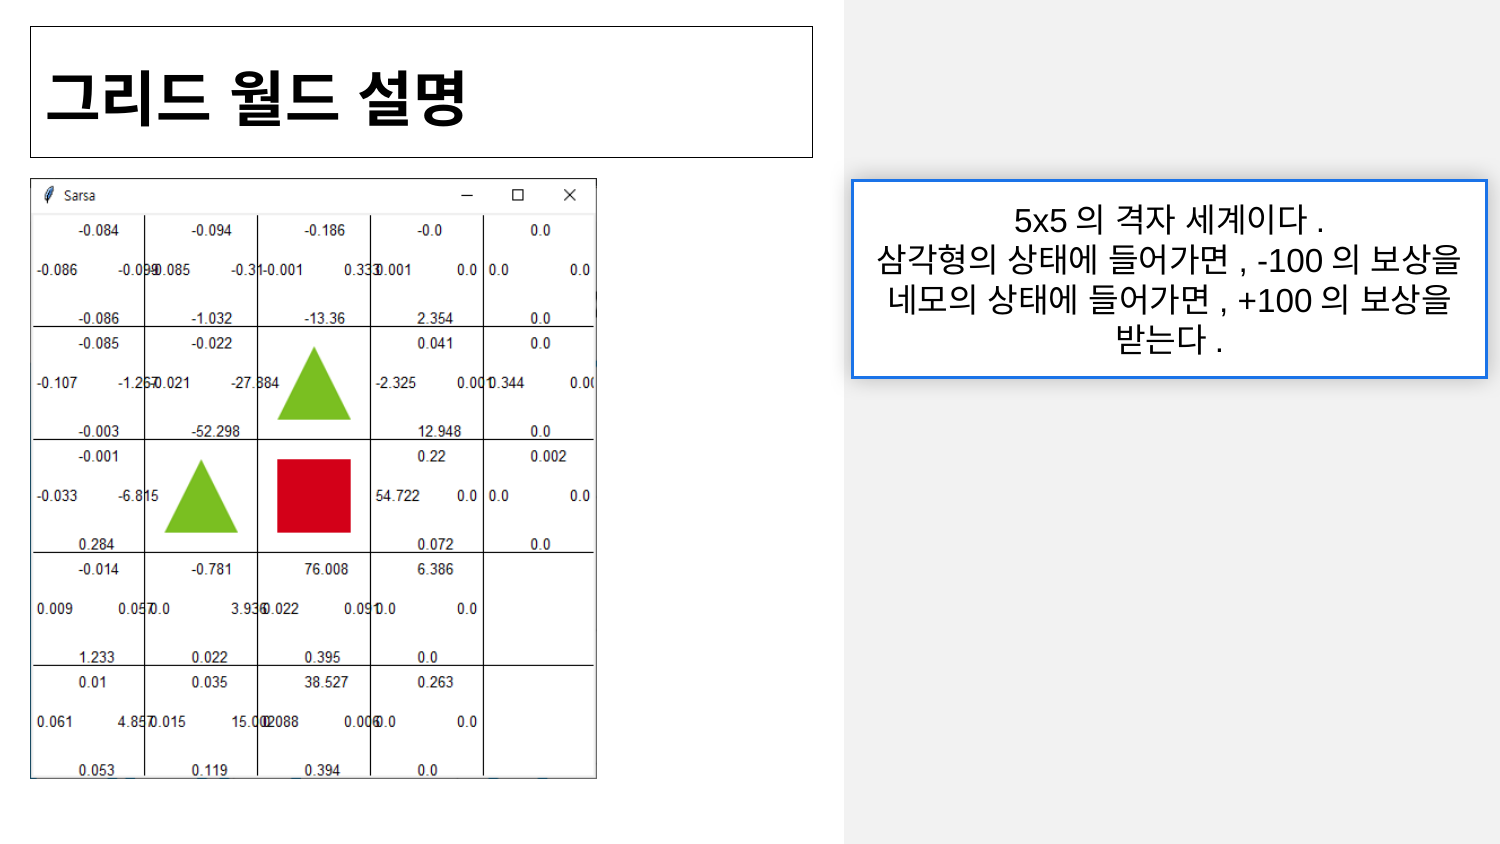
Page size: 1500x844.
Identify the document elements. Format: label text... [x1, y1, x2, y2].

text_box 5x5의 격자 세계이다. 삼각형의 상태에 들어가면, -100의 보상을 네모의 상태에 들어가면, +100의 보상을 받는다. [852, 180, 1487, 378]
picture [30, 178, 597, 779]
picture [844, 0, 1500, 844]
title 그리드 월드 설명 [30, 26, 813, 158]
